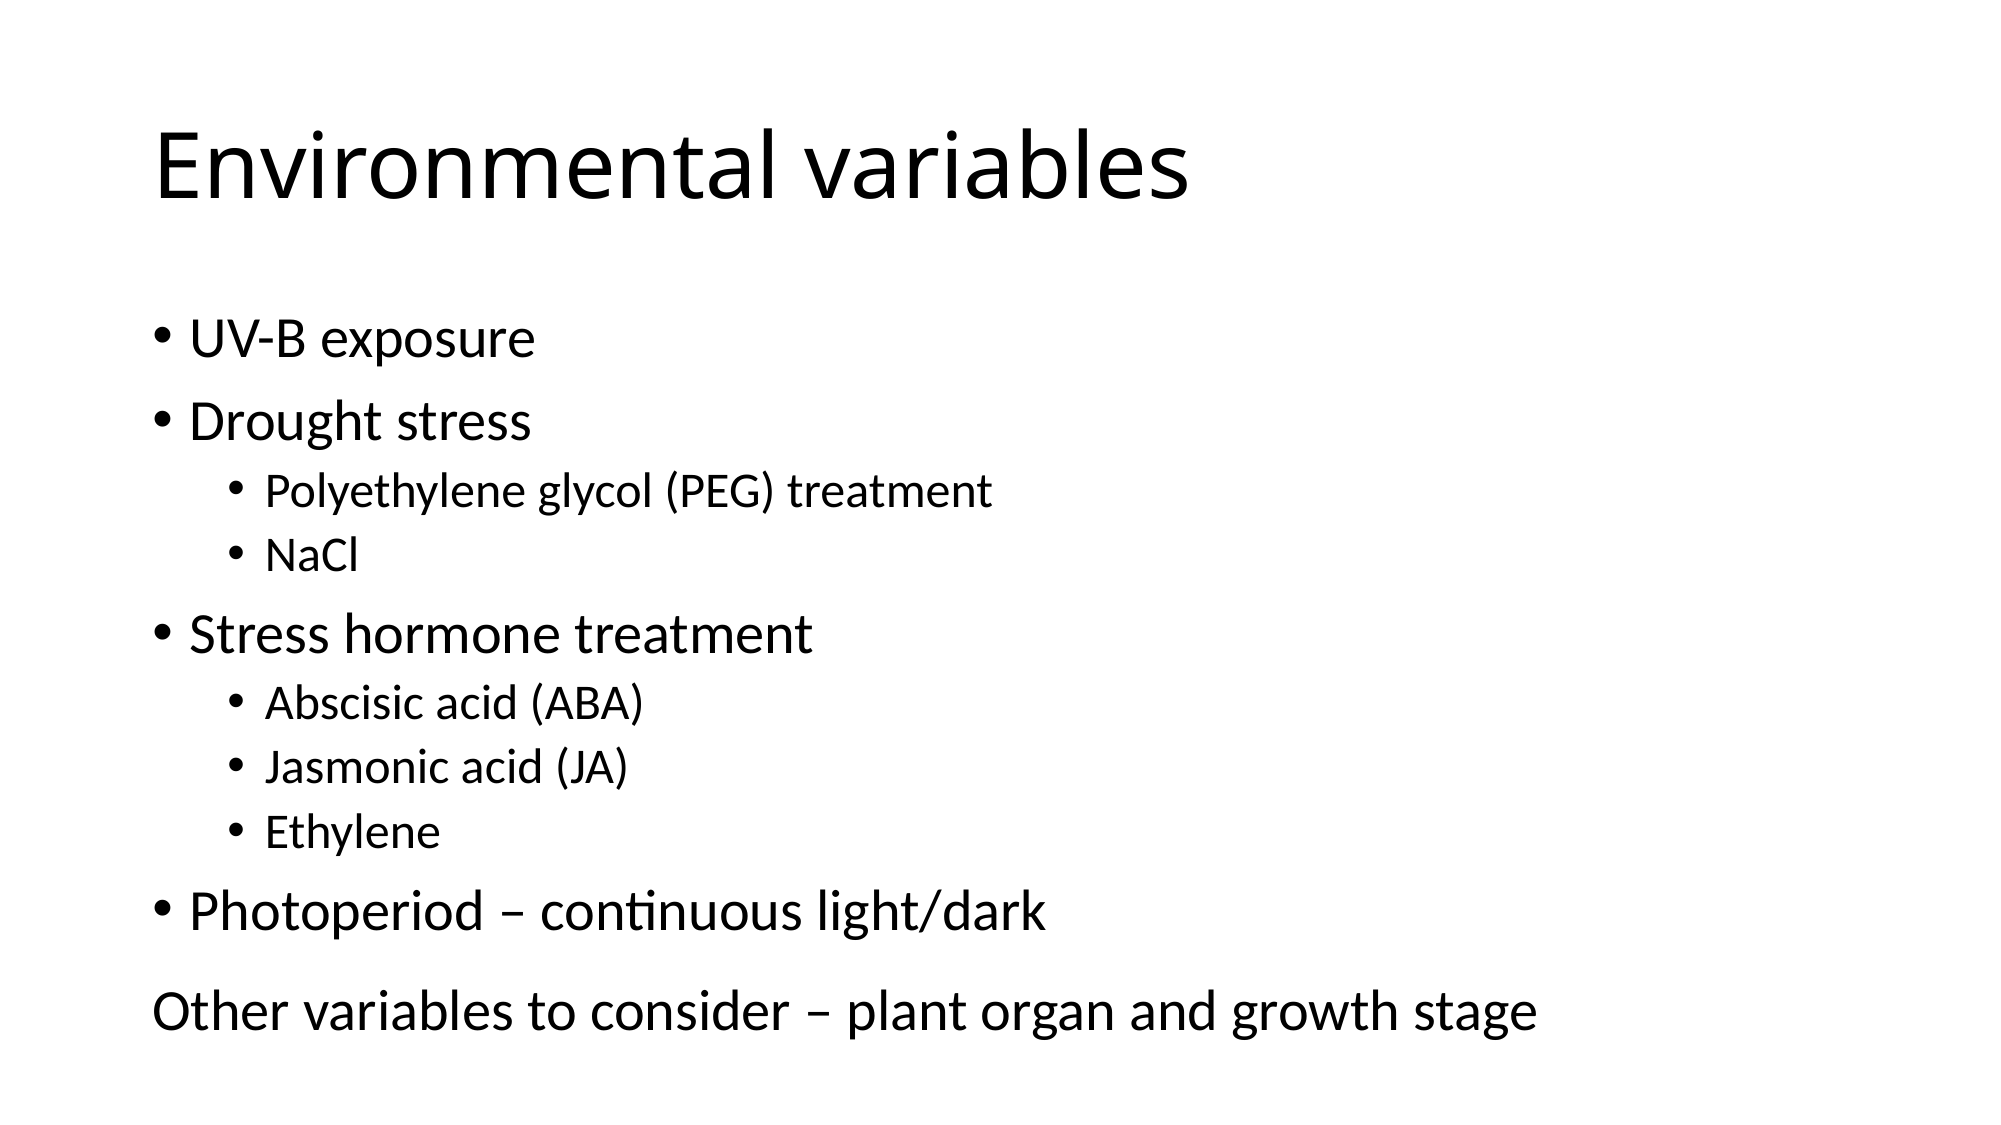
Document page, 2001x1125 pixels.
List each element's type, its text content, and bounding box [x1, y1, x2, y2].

title Environmental variables [137, 59, 1863, 278]
list UV-B exposure Drought stress Polyethylene glycol (PEG) treatment NaCl Stress hormone treatment Abscisic acid (ABA) Jasmonic acid (JA) Ethylene Photoperiod – continuous light/dark Other variables to consider – plant organ and growth stage [137, 299, 1863, 1081]
